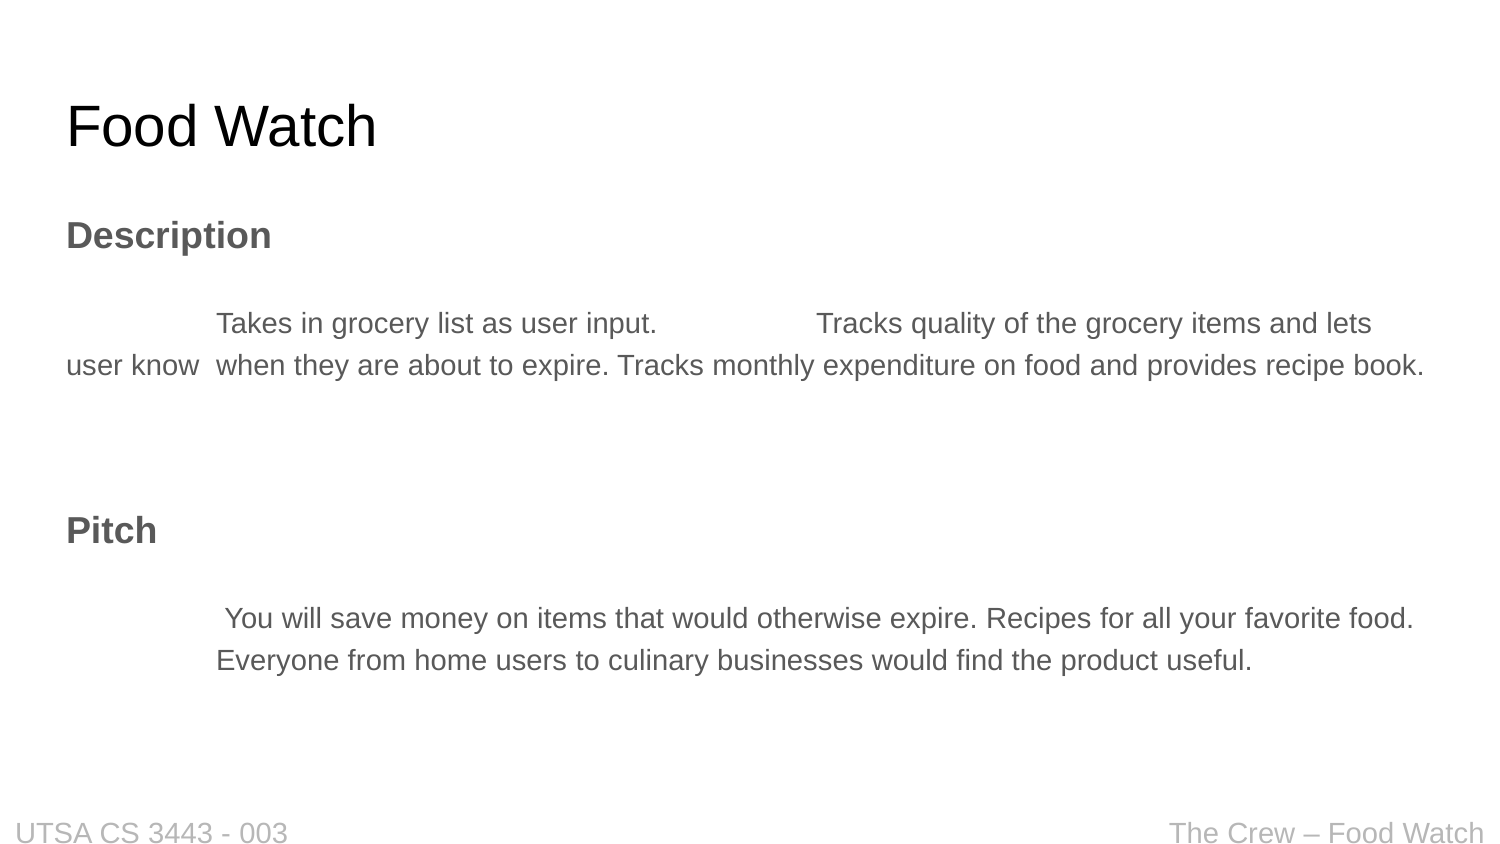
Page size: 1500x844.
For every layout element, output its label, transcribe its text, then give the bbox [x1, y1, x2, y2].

list Description Takes in grocery list as user input. Tracks quality of the grocery items and lets user know when they are about to expire. Tracks monthly expenditure on food and provides recipe book. Pitch You will save money on items that would otherwise expire. Recipes for all your favorite food. Everyone from home users to culinary businesses would find the product useful. [51, 189, 1449, 750]
text_box The Crew – Food Watch [1042, 799, 1500, 844]
text_box UTSA CS 3443 - 003 [0, 799, 457, 844]
title Food Watch [51, 72, 1449, 167]
